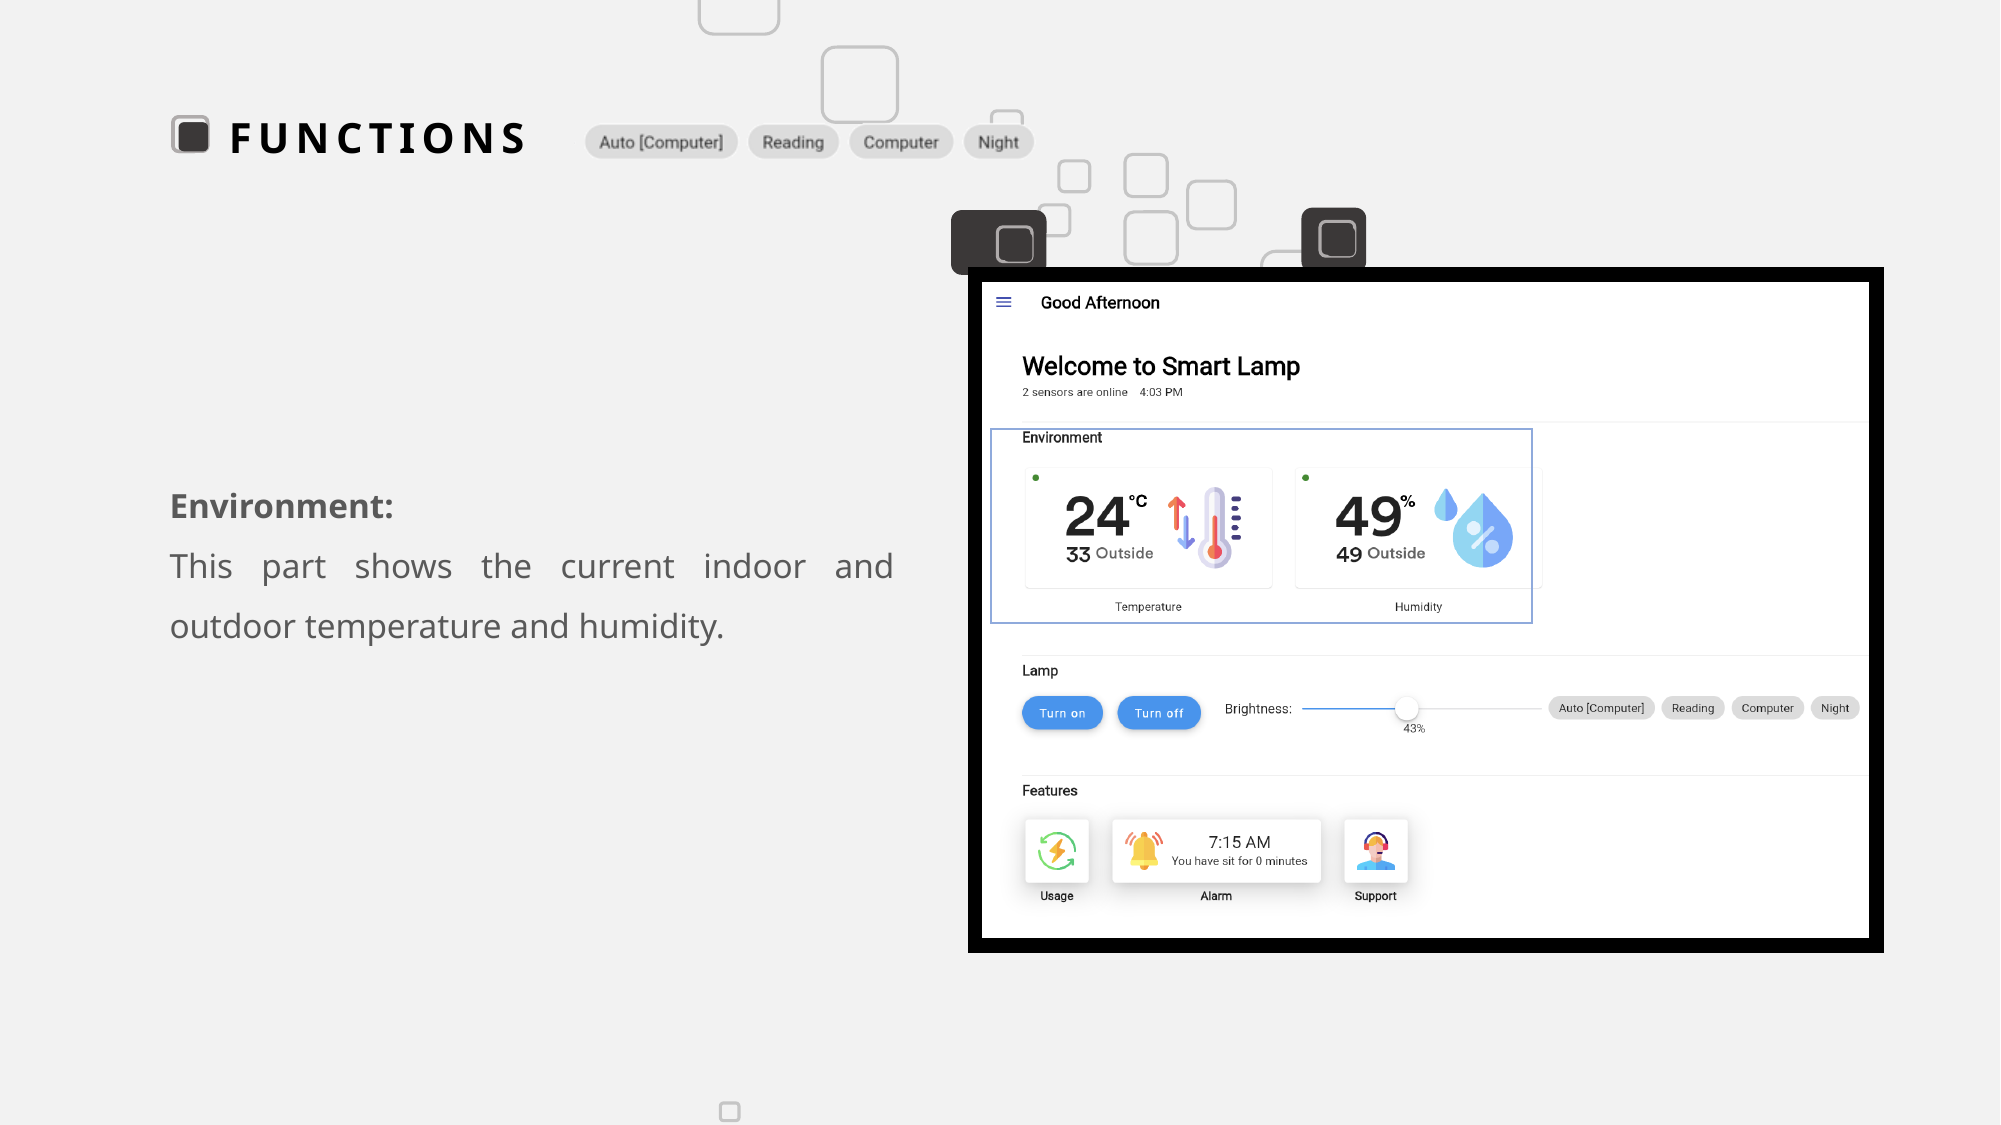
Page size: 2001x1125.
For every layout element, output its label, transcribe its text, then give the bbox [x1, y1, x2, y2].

text_box [821, 45, 899, 90]
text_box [1320, 221, 1356, 257]
text_box [1123, 210, 1179, 266]
text_box [1057, 159, 1091, 193]
text_box [1260, 250, 1301, 267]
text_box [1123, 153, 1169, 198]
text_box [1038, 203, 1071, 237]
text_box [173, 104, 574, 170]
picture [982, 281, 1870, 939]
picture [574, 90, 1039, 190]
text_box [997, 226, 1033, 262]
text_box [665, 210, 1047, 276]
text_box Environment: This part shows the current indoor and outdoor temperature and humidity. [154, 458, 911, 653]
text_box [1300, 206, 1368, 267]
text_box [1186, 180, 1237, 230]
text_box [698, 0, 780, 36]
text_box [719, 1101, 741, 1122]
